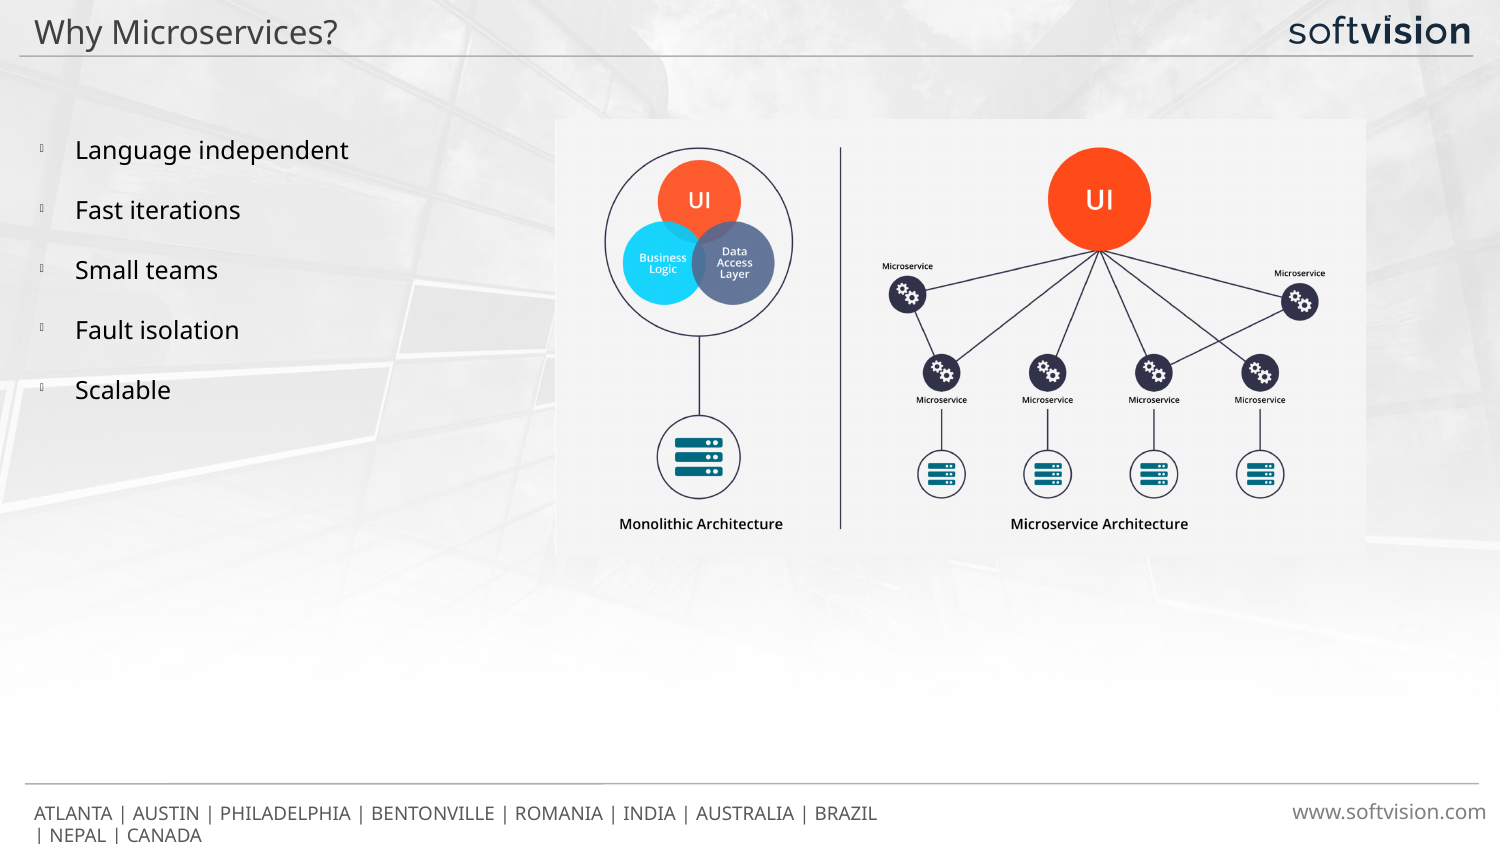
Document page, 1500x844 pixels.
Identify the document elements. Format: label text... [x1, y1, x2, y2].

text_box Language independent Fast iterations Small teams Fault isolation Scalable [24, 127, 549, 172]
text_box Why Microservices? [19, 3, 600, 59]
chart [569, 82, 1500, 750]
text_box ATLANTA | AUSTIN | PHILADELPHIA | BENTONVILLE | ROMANIA | INDIA | AUSTRALIA | BRAZIL | NEPAL | CANADA [19, 793, 899, 844]
picture [0, 0, 1500, 844]
text_box www.softvision.com [1277, 791, 1500, 832]
